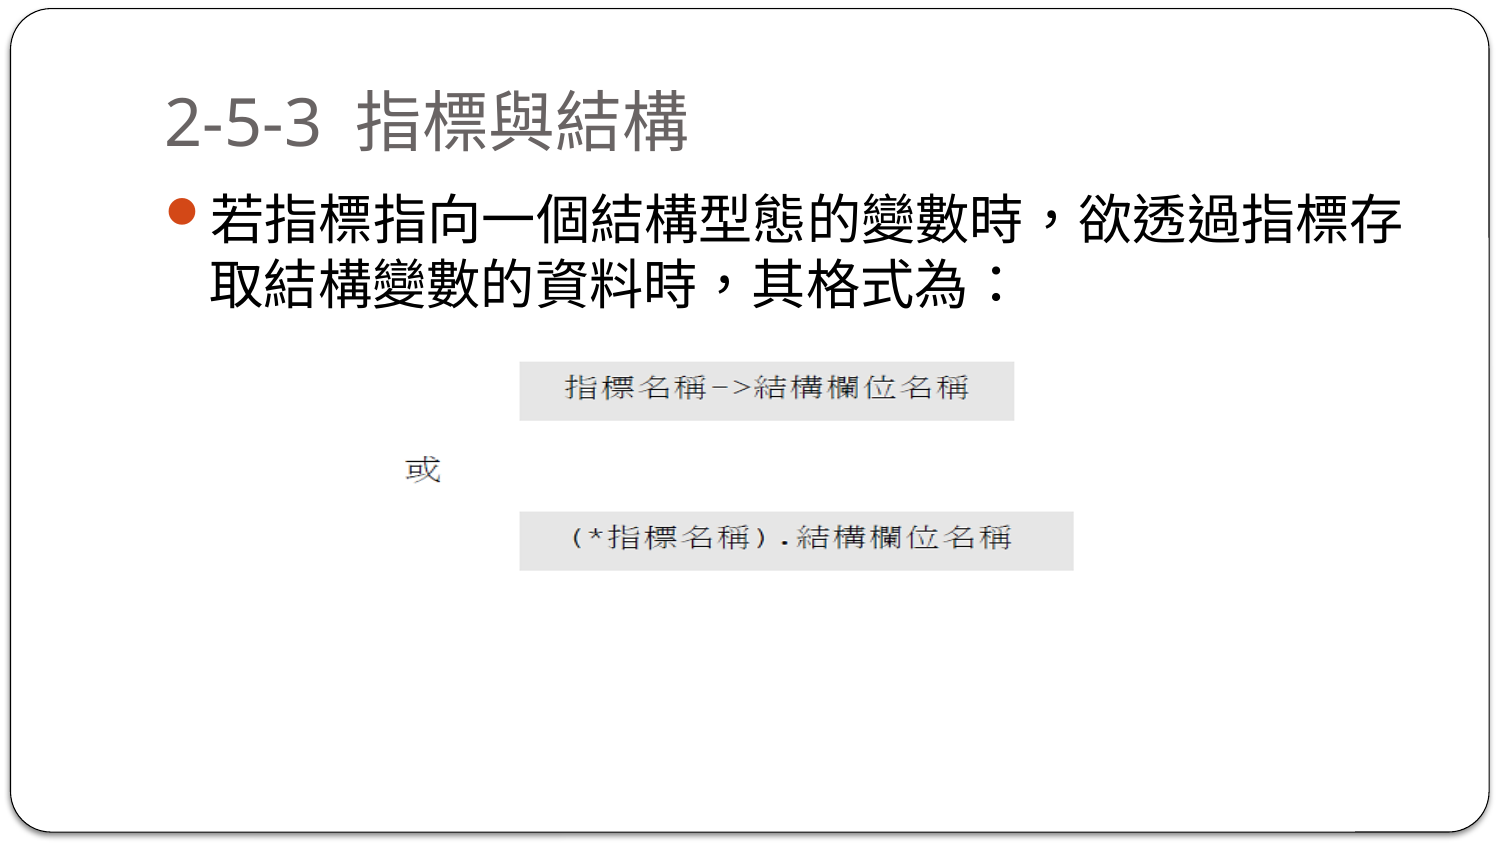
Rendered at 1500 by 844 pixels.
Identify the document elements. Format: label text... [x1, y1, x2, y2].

title 2-5-3 指標與結構 [150, 33, 1425, 175]
picture [390, 350, 1110, 579]
list 若指標指向一個結構型態的變數時，欲透過指標存取結構變數的資料時，其格式為： [150, 178, 1425, 741]
